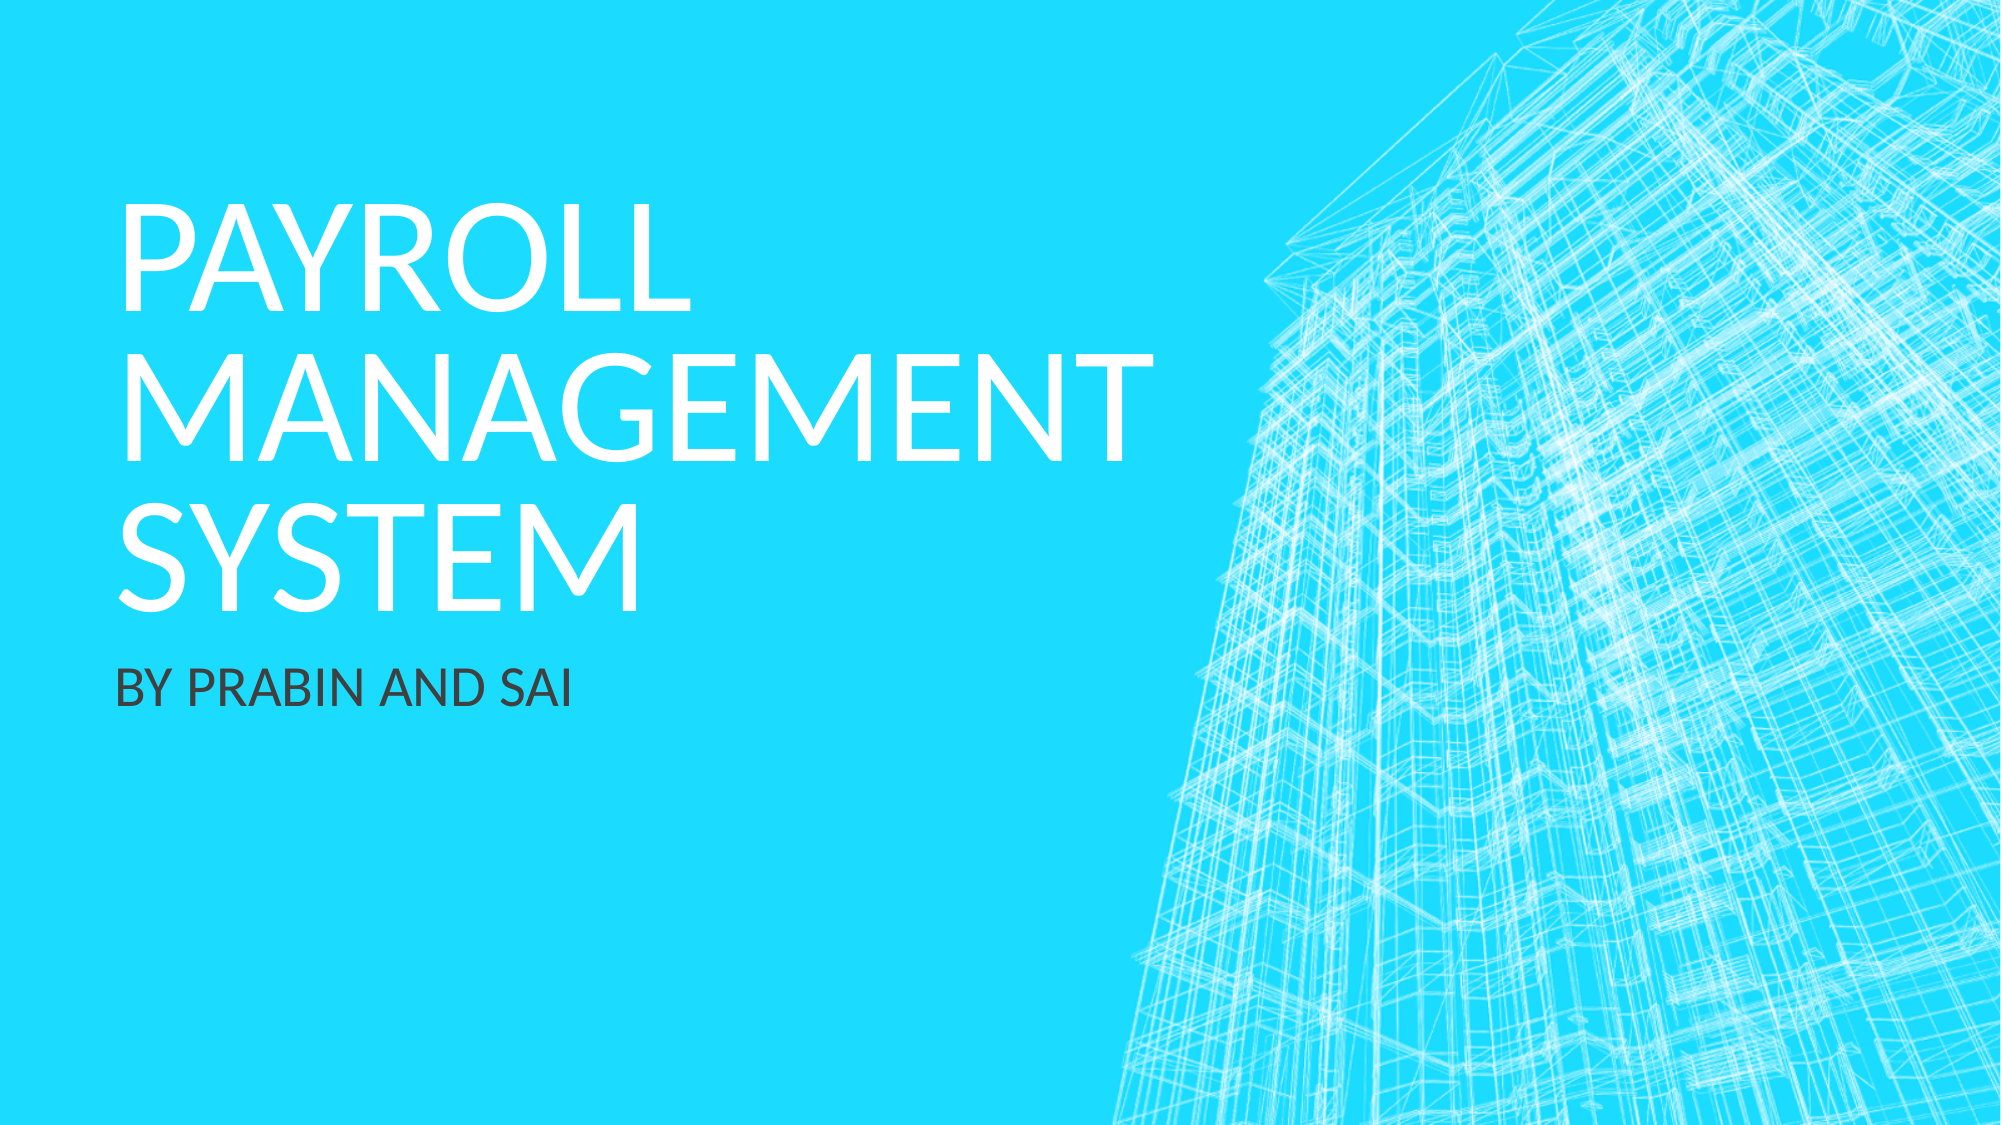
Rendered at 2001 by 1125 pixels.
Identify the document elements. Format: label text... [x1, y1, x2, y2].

title PAYROLL MANAGEMENT SYSTEM [99, 123, 1225, 648]
subtitle BY PRABIN AND SAI [99, 648, 1225, 829]
picture [0, 0, 2001, 1125]
